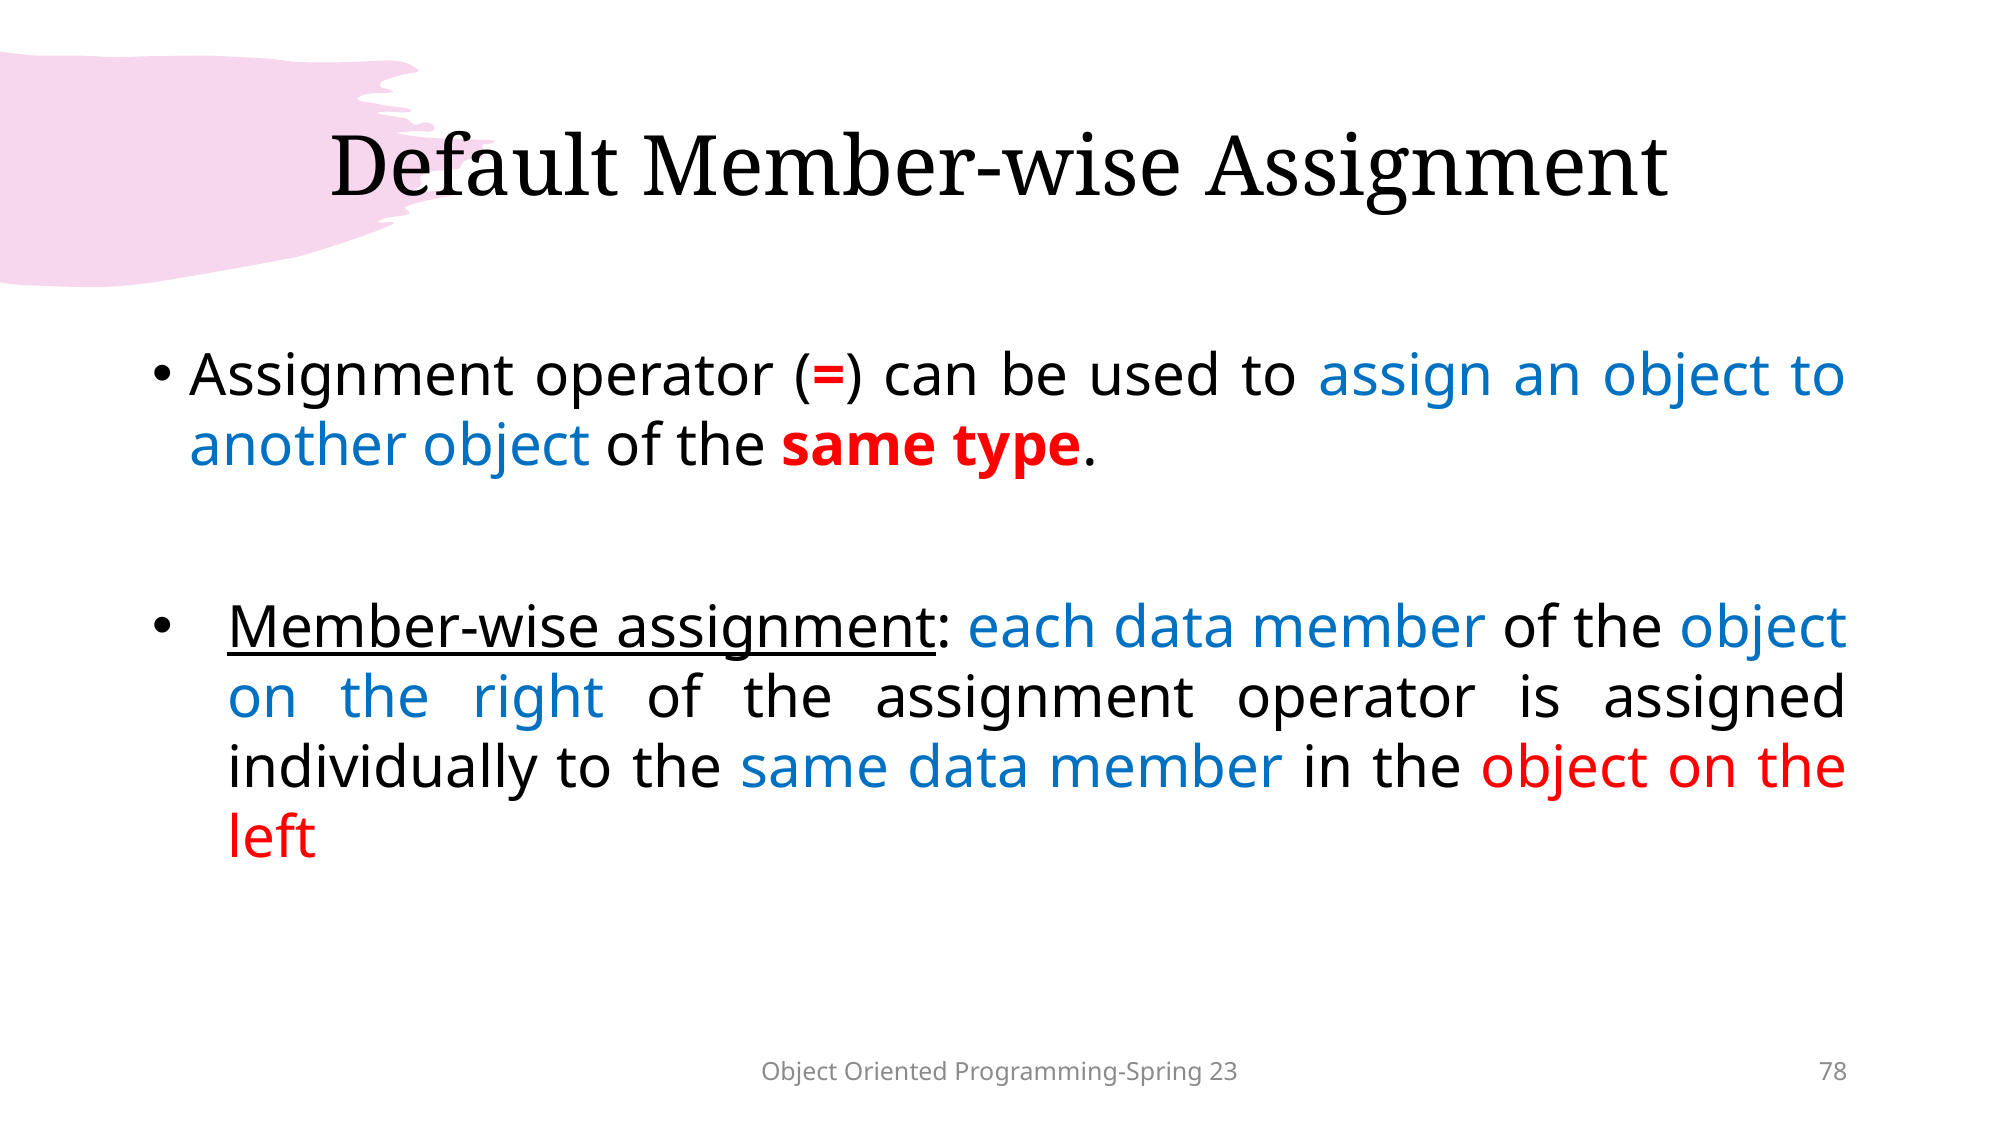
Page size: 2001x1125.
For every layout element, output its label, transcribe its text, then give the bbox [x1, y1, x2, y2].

list Assignment operator (=) can be used to assign an object to another object of the same type. Member-wise assignment: each data member of the object on the right of the assignment operator is assigned individually to the same data member in the object on the left [137, 329, 1863, 1013]
title Default Member-wise Assignment [137, 59, 1863, 278]
slide_number 78 [1412, 1042, 1863, 1103]
footer Object Oriented Programming-Spring 23 [662, 1042, 1338, 1103]
